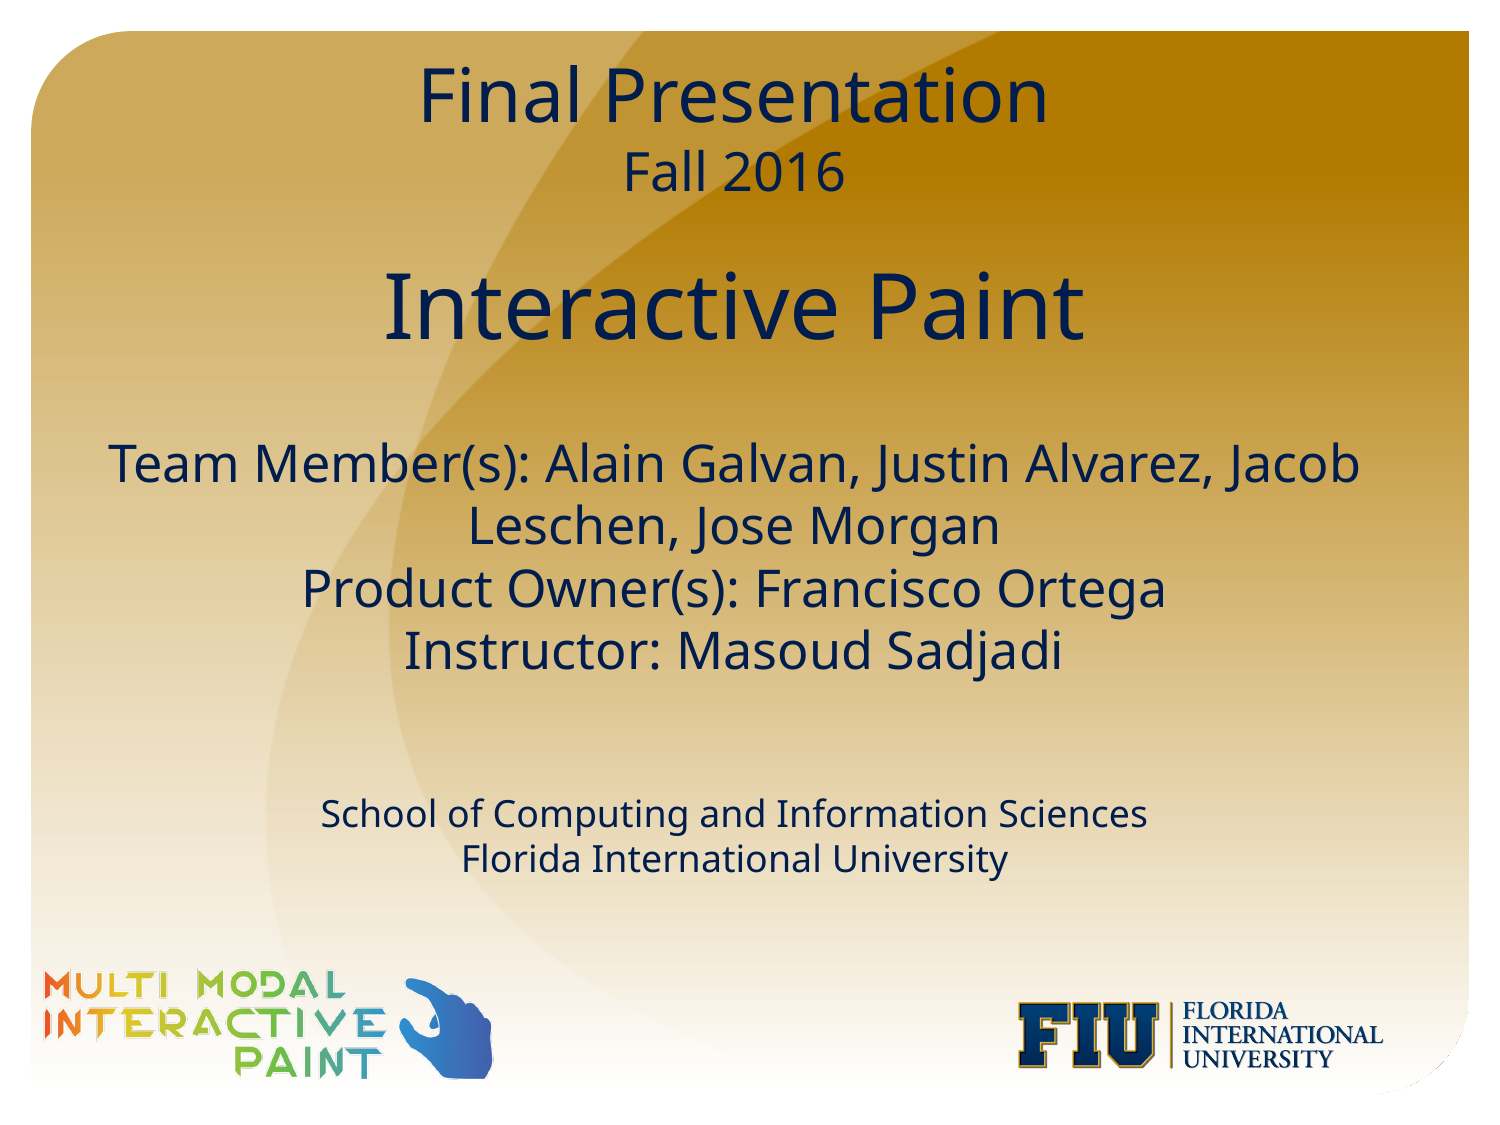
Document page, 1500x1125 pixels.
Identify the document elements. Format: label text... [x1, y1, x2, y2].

text_box Final Presentation Fall 2016 [22, 91, 1448, 210]
title Interactive Paint Team Member(s): Alain Galvan, Justin Alvarez, Jacob Leschen, Jose Morgan Product Owner(s): Francisco Ortega Instructor: Masoud Sadjadi School of Computing and Information Sciences Florida International University [22, 247, 1448, 888]
subtitle [37, 925, 1463, 1125]
picture [26, 30, 1474, 1095]
